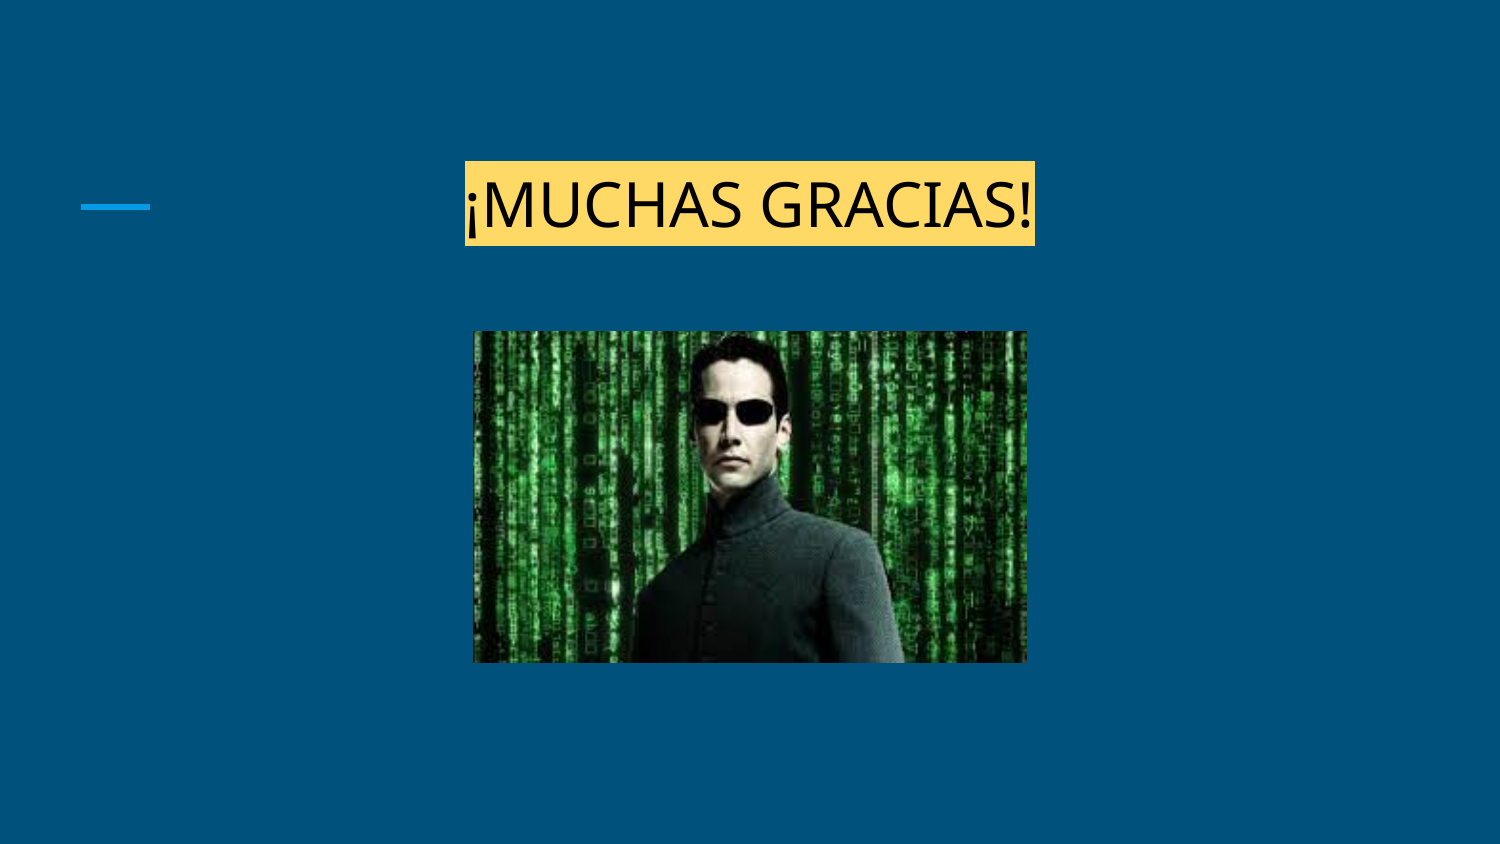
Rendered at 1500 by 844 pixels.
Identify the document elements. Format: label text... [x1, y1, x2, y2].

title ¡MUCHAS GRACIAS! [63, 142, 1437, 256]
picture [474, 332, 1026, 662]
